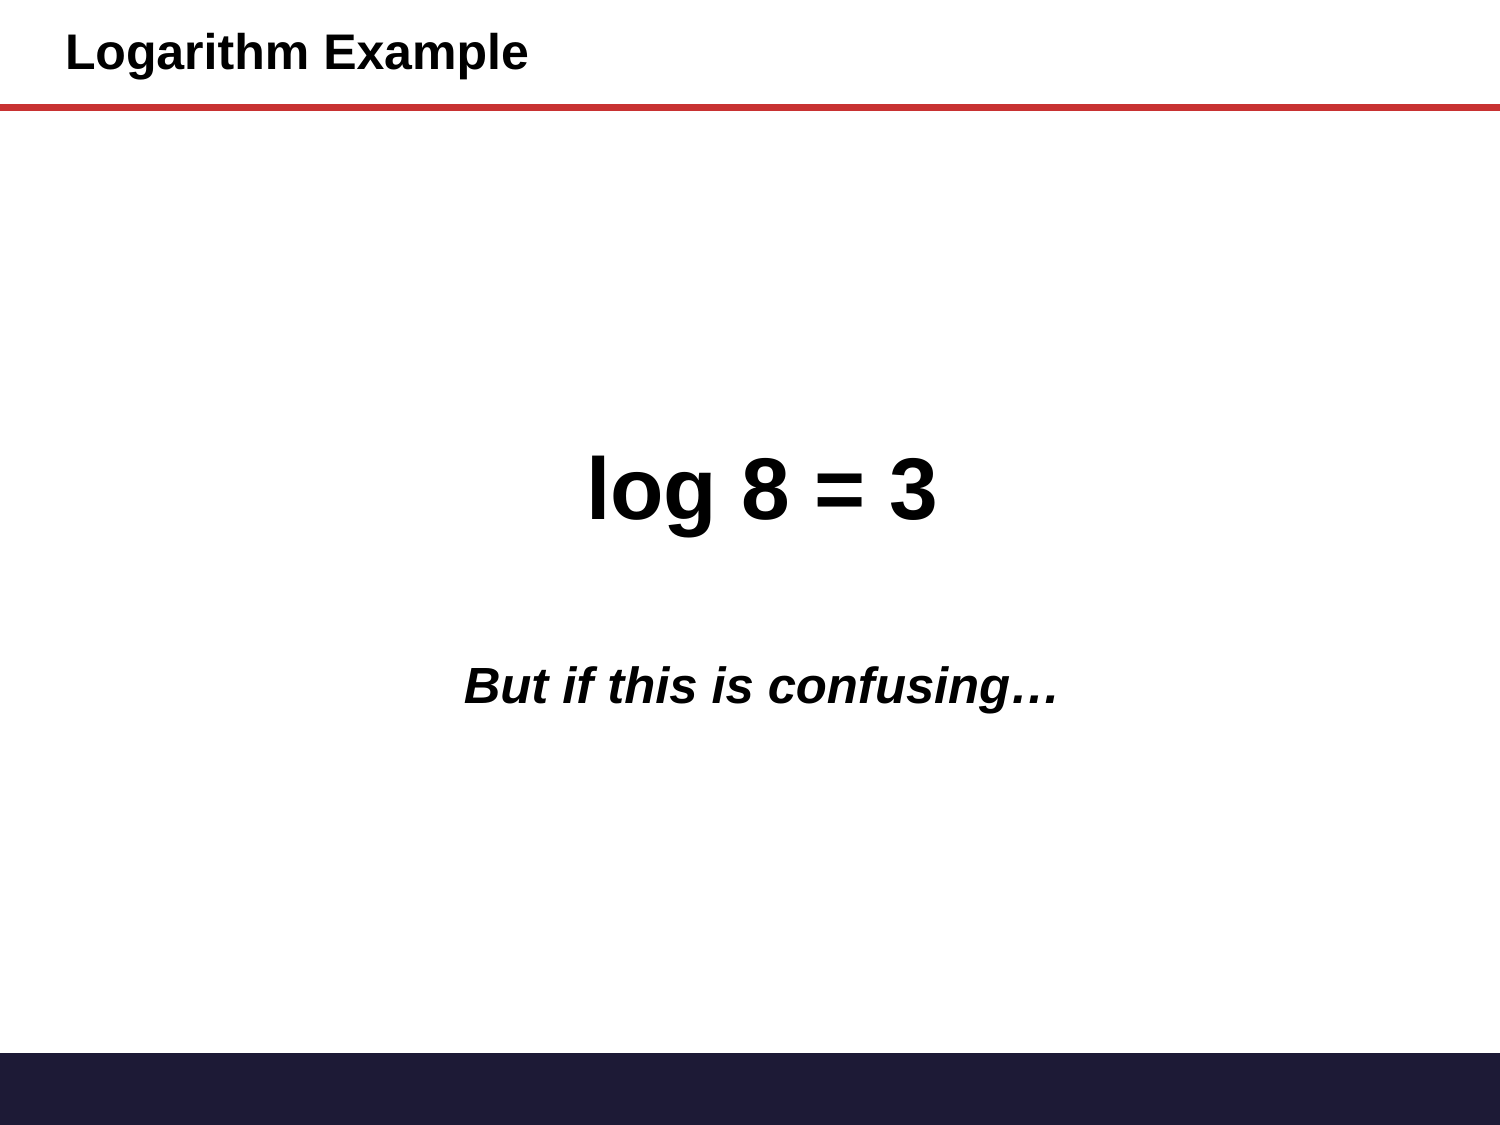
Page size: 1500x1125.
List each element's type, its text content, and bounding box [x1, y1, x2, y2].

title Logarithm Example [50, 0, 1425, 108]
text_box log 8 = 3 But if this is confusing… [49, 424, 1475, 755]
